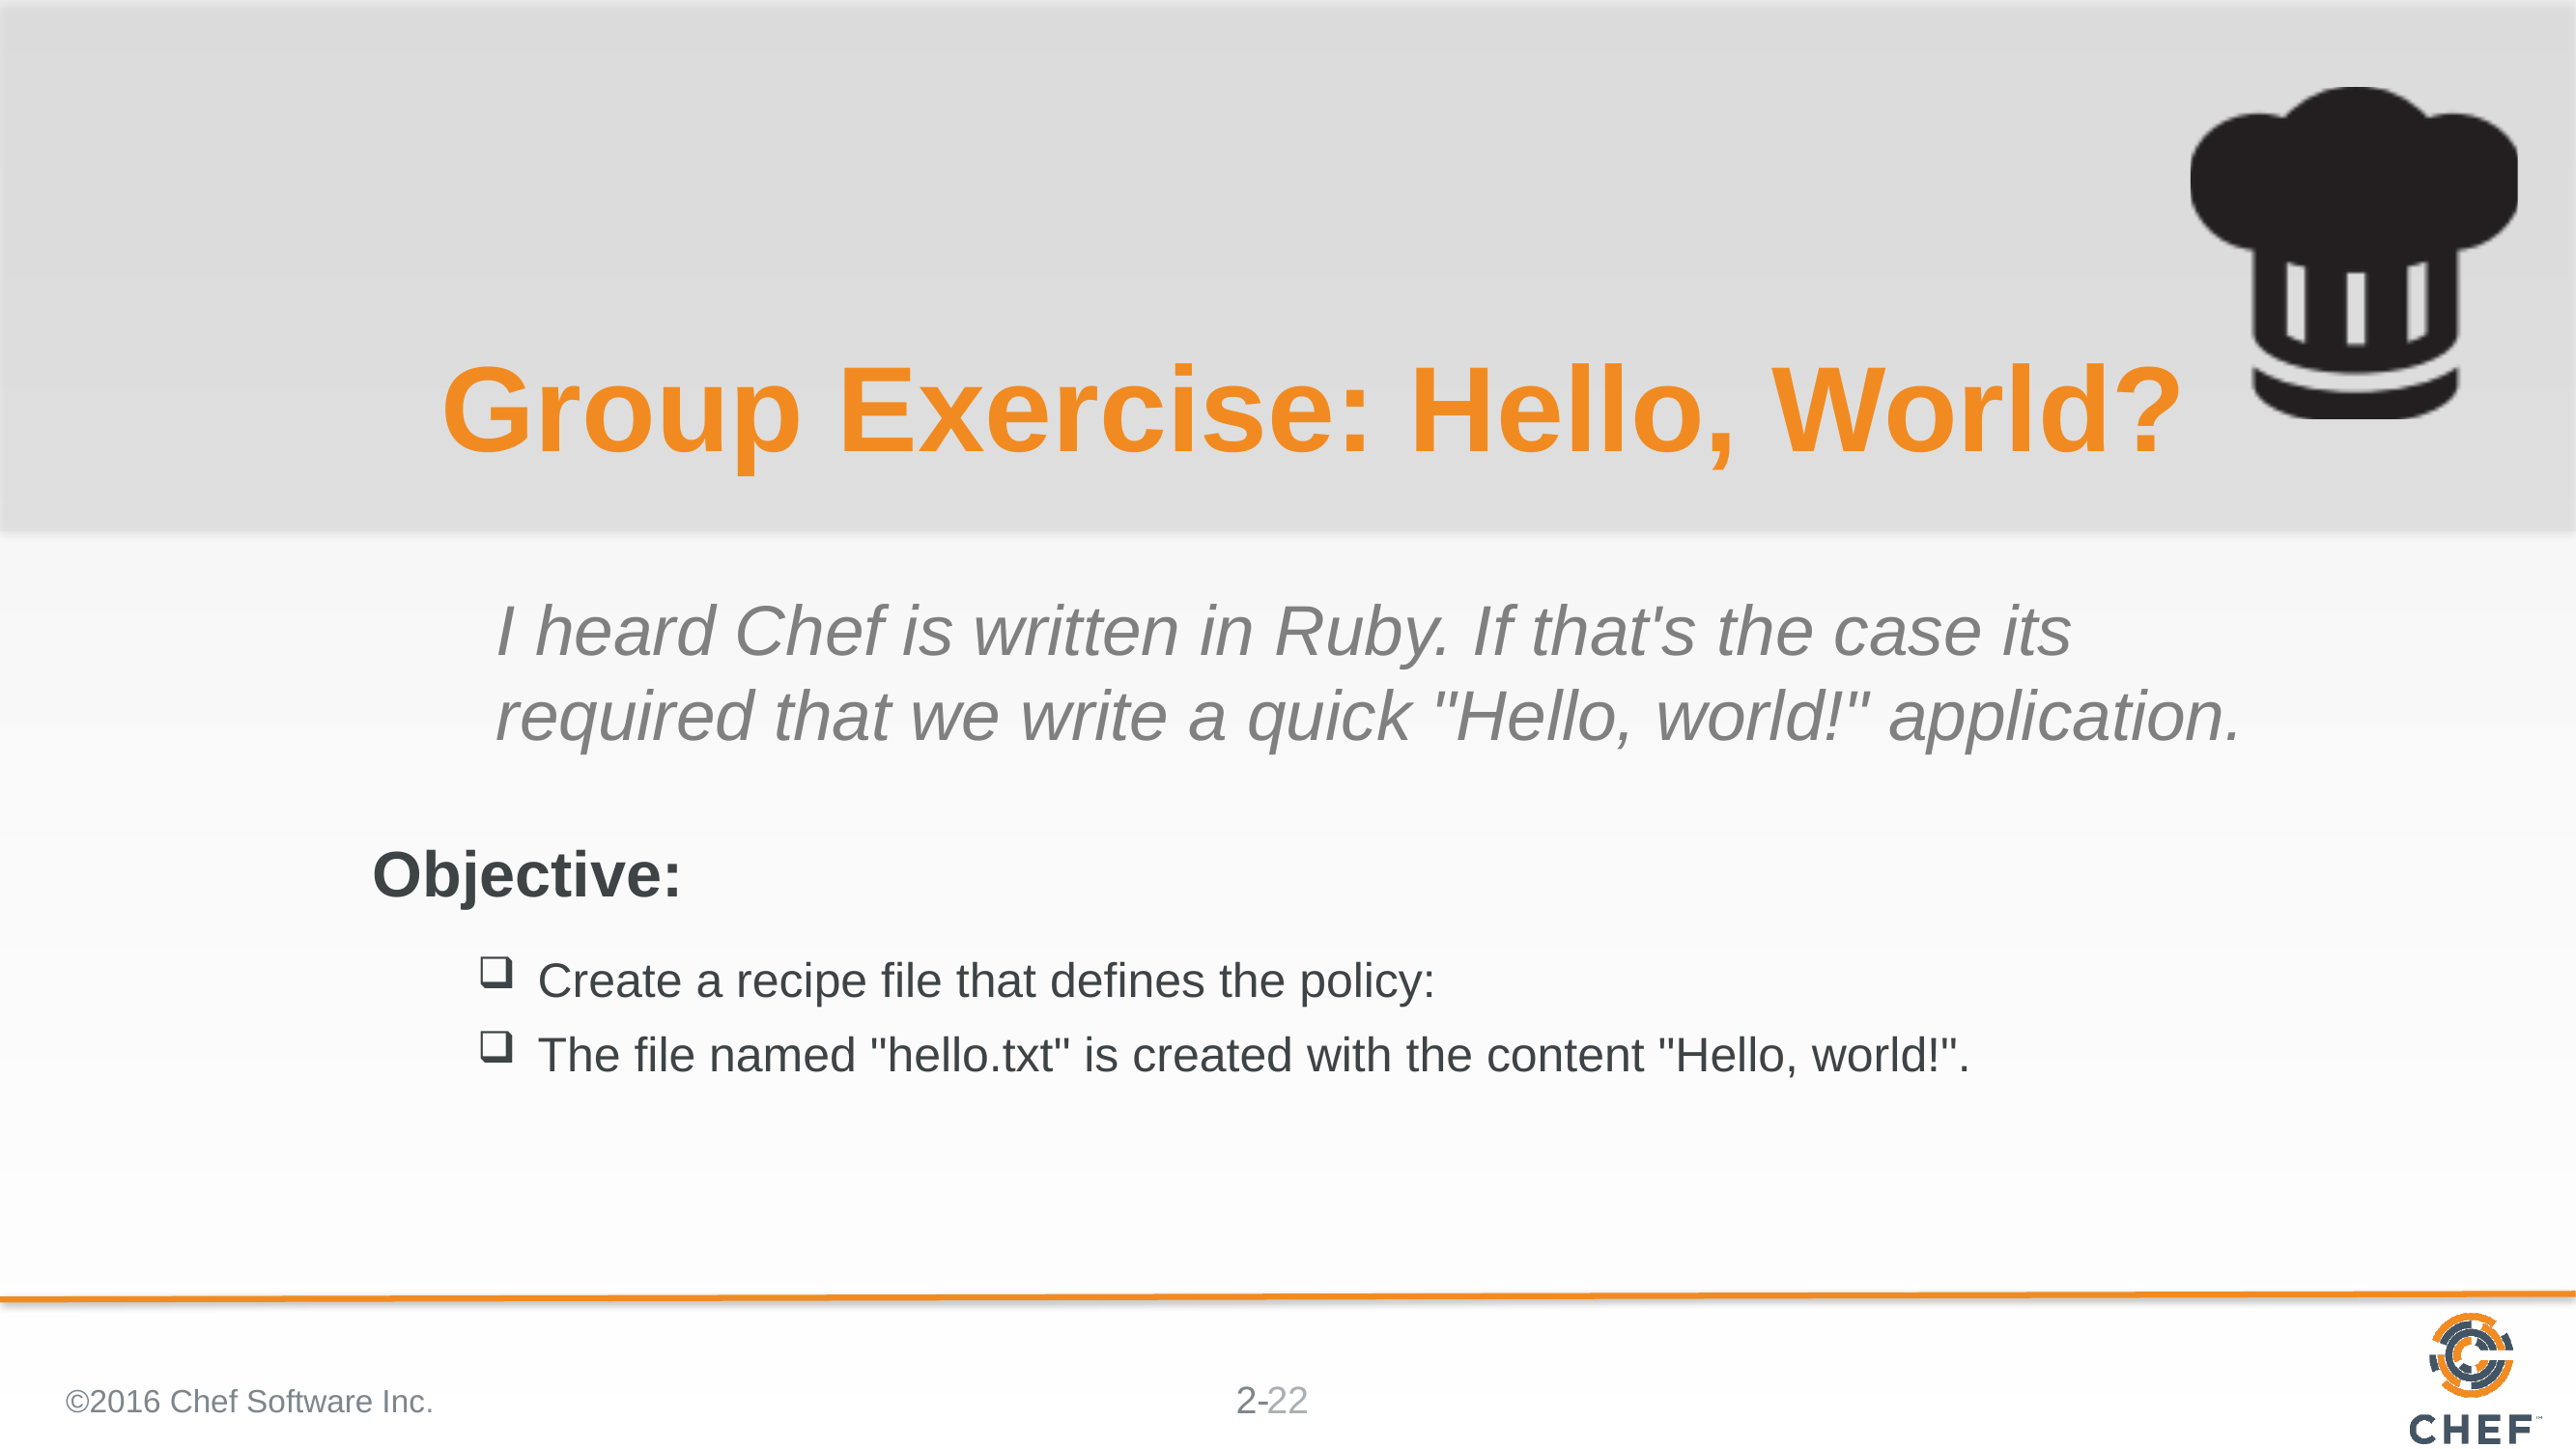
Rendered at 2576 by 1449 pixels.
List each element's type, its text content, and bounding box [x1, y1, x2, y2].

footer ©2016 Chef Software Inc. [51, 1359, 952, 1440]
slide_number 22 [998, 1359, 1578, 1437]
list I heard Chef is written in Ruby. If that's the case its required that we write a quick "Hello, world!" application. [478, 549, 2272, 791]
list Create a recipe file that defines the policy: The file named "hello.txt" is created with the content "Hello, world!". [477, 949, 2271, 1243]
picture [2399, 1297, 2550, 1449]
title Group Exercise: Hello, World? [426, 268, 2217, 556]
